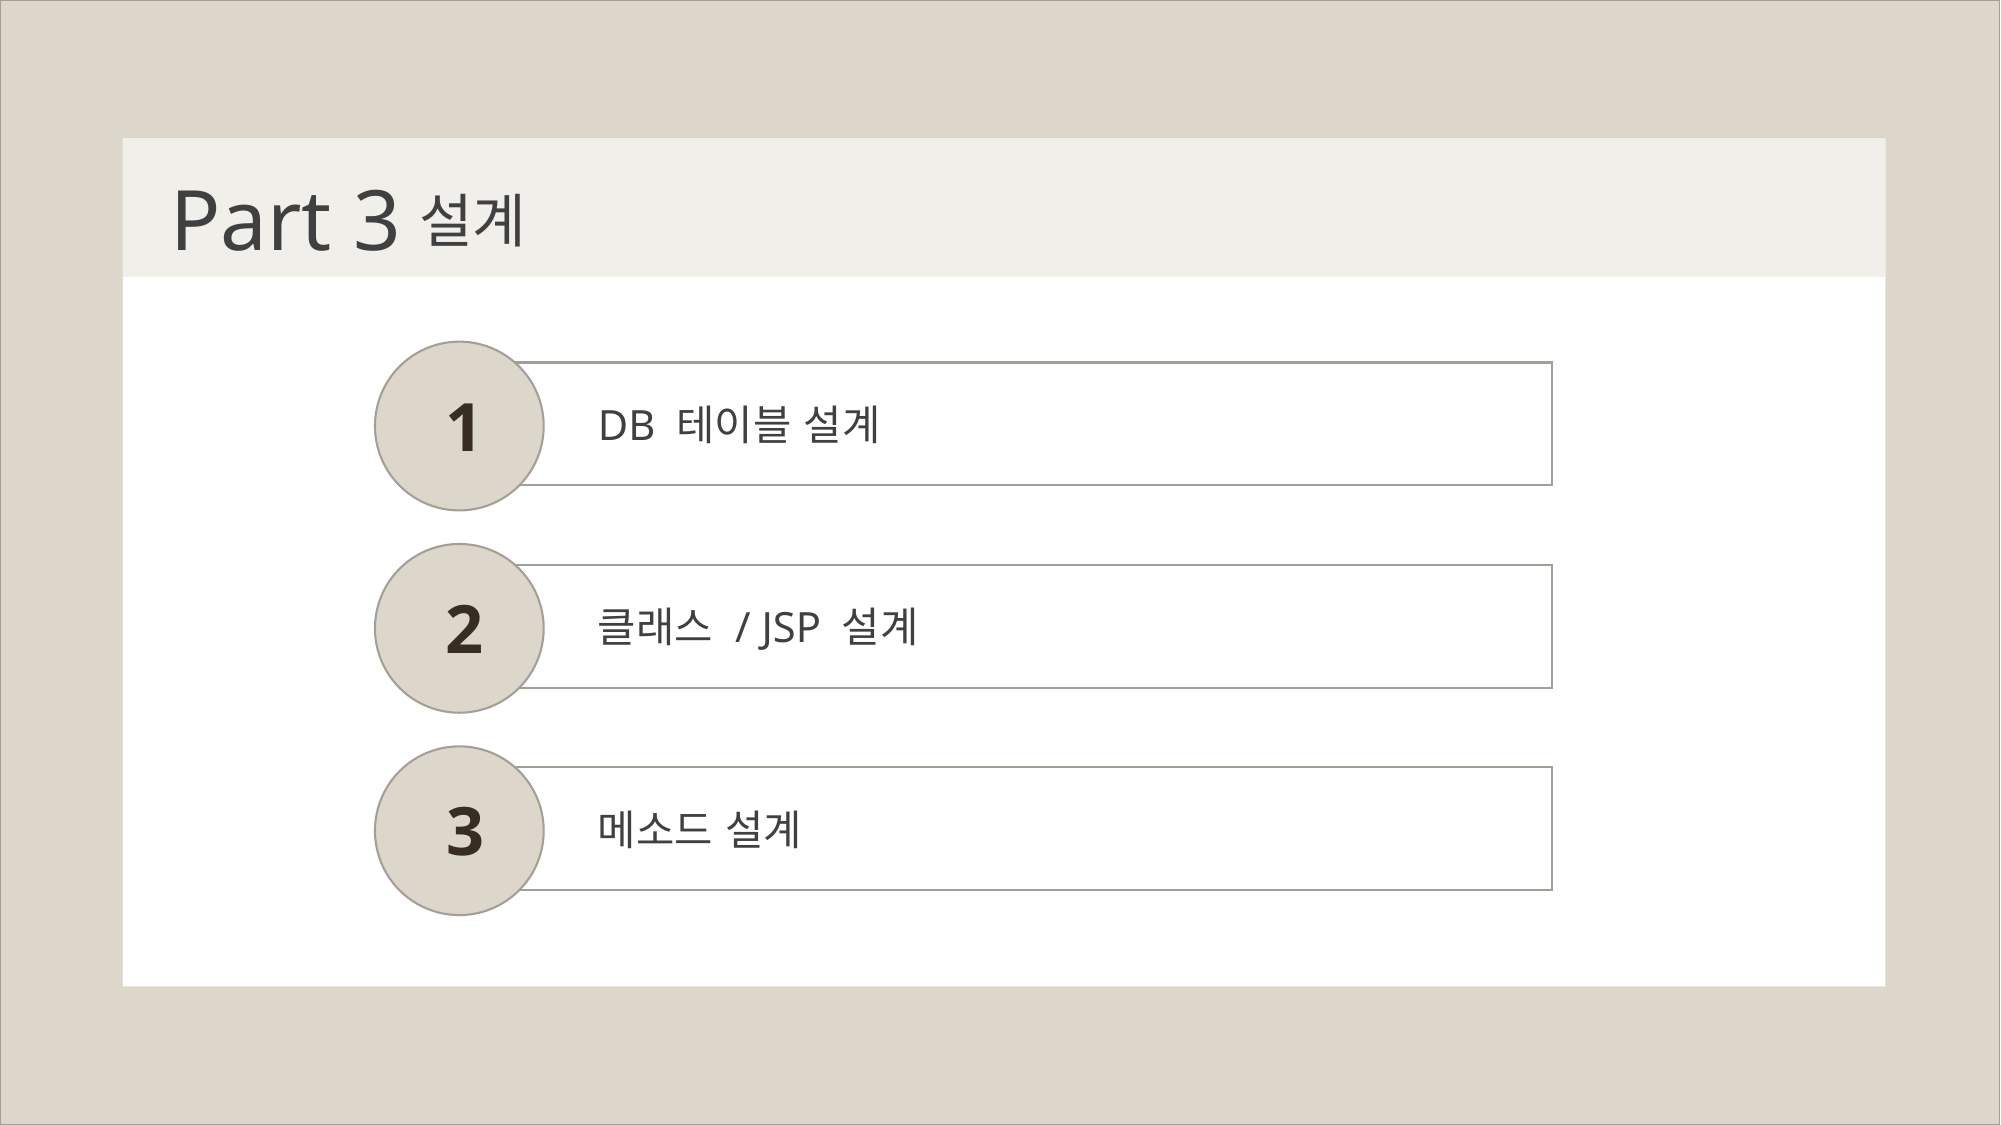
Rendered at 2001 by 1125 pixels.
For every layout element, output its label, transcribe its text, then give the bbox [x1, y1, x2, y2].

text_box 3 [431, 781, 500, 877]
text_box [122, 138, 1886, 278]
text_box [517, 766, 1553, 891]
text_box [373, 745, 545, 917]
text_box 클래스 / JSP 설계 [583, 593, 1098, 659]
text_box [0, 0, 2000, 1125]
text_box [516, 361, 1553, 486]
text_box [517, 564, 1553, 689]
text_box 메소드 설계 [583, 795, 1098, 861]
text_box DB 테이블 설계 [583, 391, 1098, 456]
text_box 2 [431, 579, 500, 674]
text_box [122, 278, 1886, 987]
text_box [373, 542, 545, 714]
text_box [373, 340, 545, 512]
text_box 설계 [404, 176, 542, 262]
text_box Part 3 [155, 159, 416, 275]
text_box 1 [431, 376, 500, 472]
